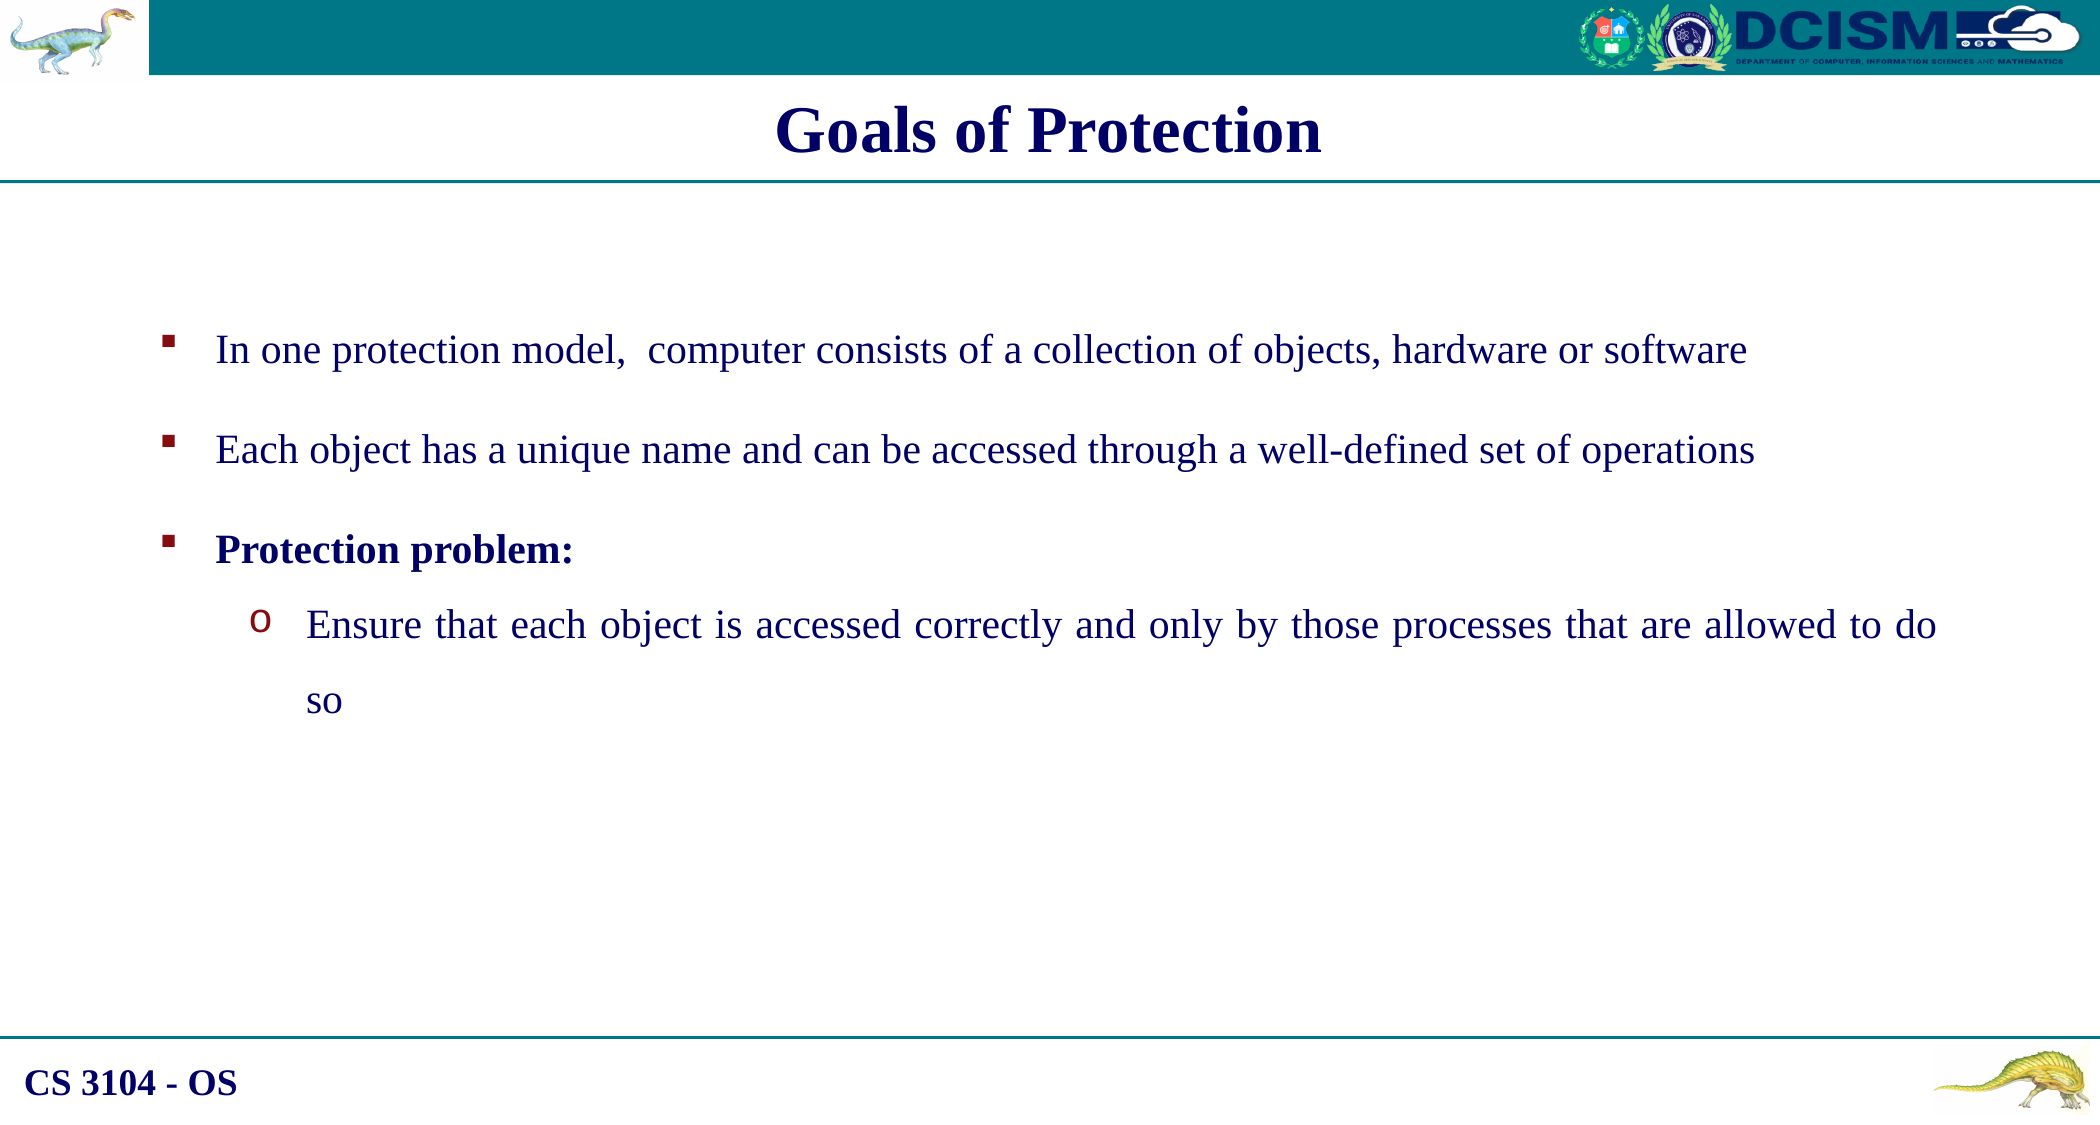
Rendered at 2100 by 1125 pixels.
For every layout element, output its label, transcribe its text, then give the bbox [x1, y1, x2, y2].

picture [0, 0, 149, 82]
text_box Goals of Protection [15, 78, 2083, 174]
picture [1931, 1044, 2090, 1115]
picture [1572, 0, 2094, 76]
text_box In one protection model, computer consists of a collection of objects, hardware or software Each object has a unique name and can be accessed through a well-defined set of operations Protection problem: Ensure that each object is accessed correctly and only by those processes that are allowed to do so [144, 314, 1954, 730]
